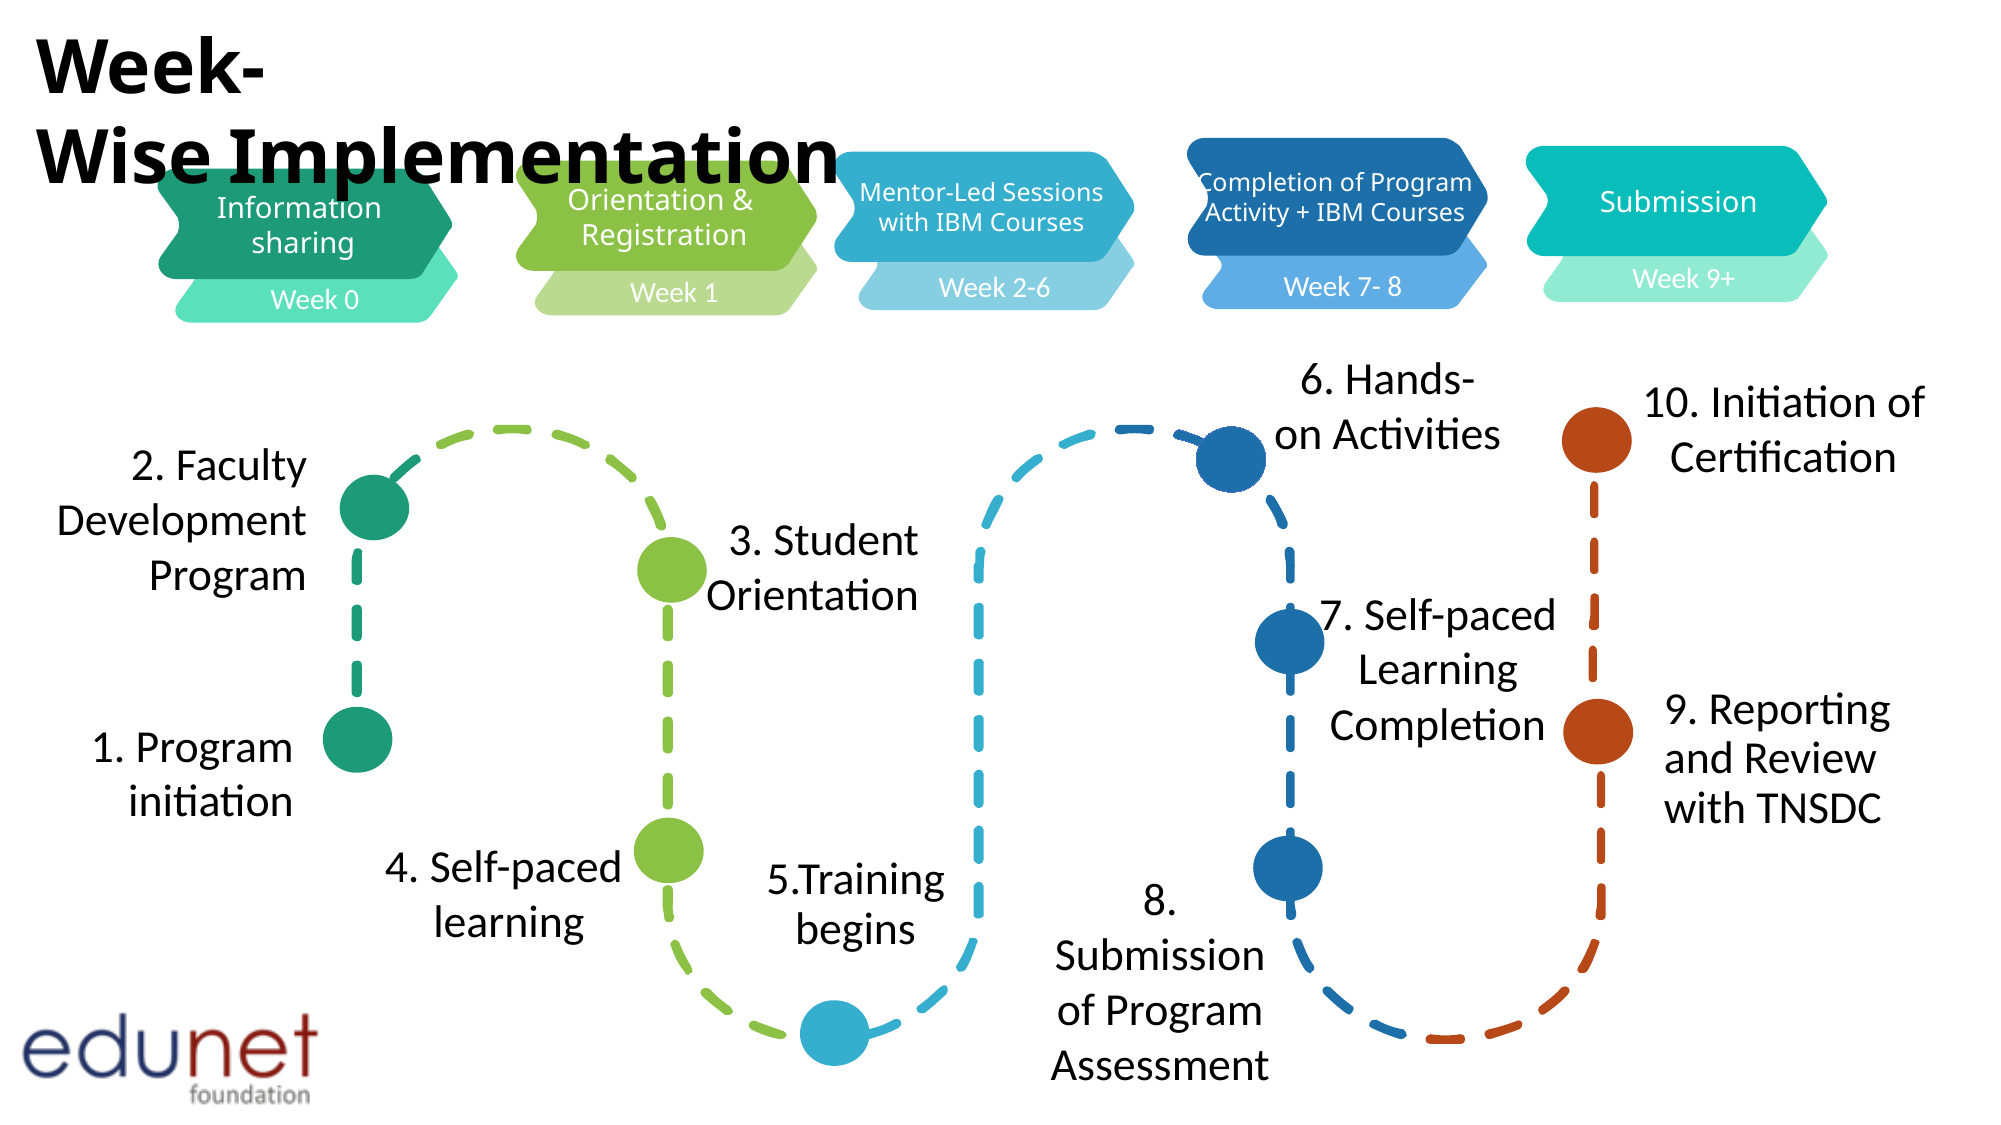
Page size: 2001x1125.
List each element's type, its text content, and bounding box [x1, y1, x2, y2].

text_box Week 9+ [1543, 229, 1828, 303]
picture [17, 1010, 321, 1110]
text_box Week 0 [175, 247, 458, 323]
text_box Information sharing [158, 207, 453, 280]
text_box Week-Wise Implementation [21, 11, 1022, 207]
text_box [21, 341, 1955, 1125]
text_box Submission [1525, 145, 1828, 257]
text_box Week 2-6 [858, 237, 1135, 311]
text_box Week 7- 8 [1202, 236, 1488, 310]
text_box Orientation & Registration [515, 207, 817, 271]
text_box Mentor-Led Sessions with IBM Courses [834, 151, 1135, 262]
text_box Week 1 [534, 245, 818, 316]
text_box Completion of Program Activity + IBM Courses [1186, 137, 1488, 256]
